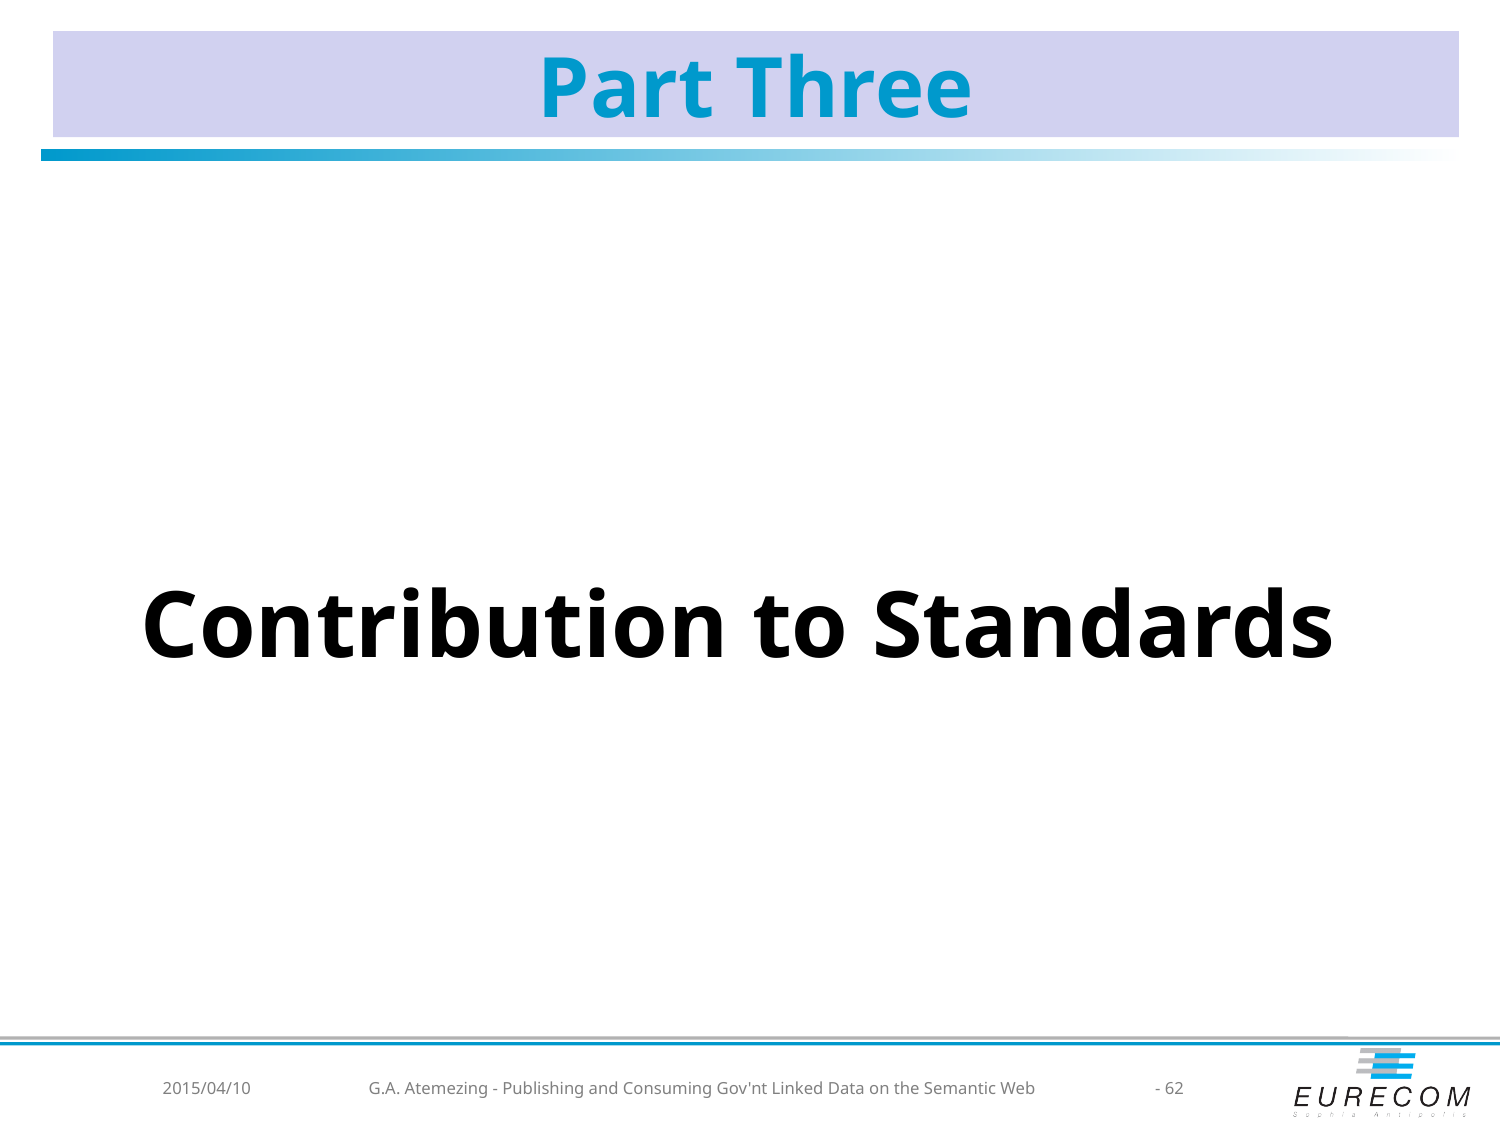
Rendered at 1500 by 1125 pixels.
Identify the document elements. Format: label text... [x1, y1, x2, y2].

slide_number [147, 1070, 325, 1103]
picture [1293, 1048, 1477, 1118]
slide_number - 62 [1080, 1070, 1200, 1103]
title Part Three [52, 30, 1460, 138]
list Contribution to Standards [40, 432, 1460, 799]
footer G.A. Atemezing - Publishing and Consuming Gov'nt Linked Data on the Semantic Web [336, 1070, 1069, 1107]
